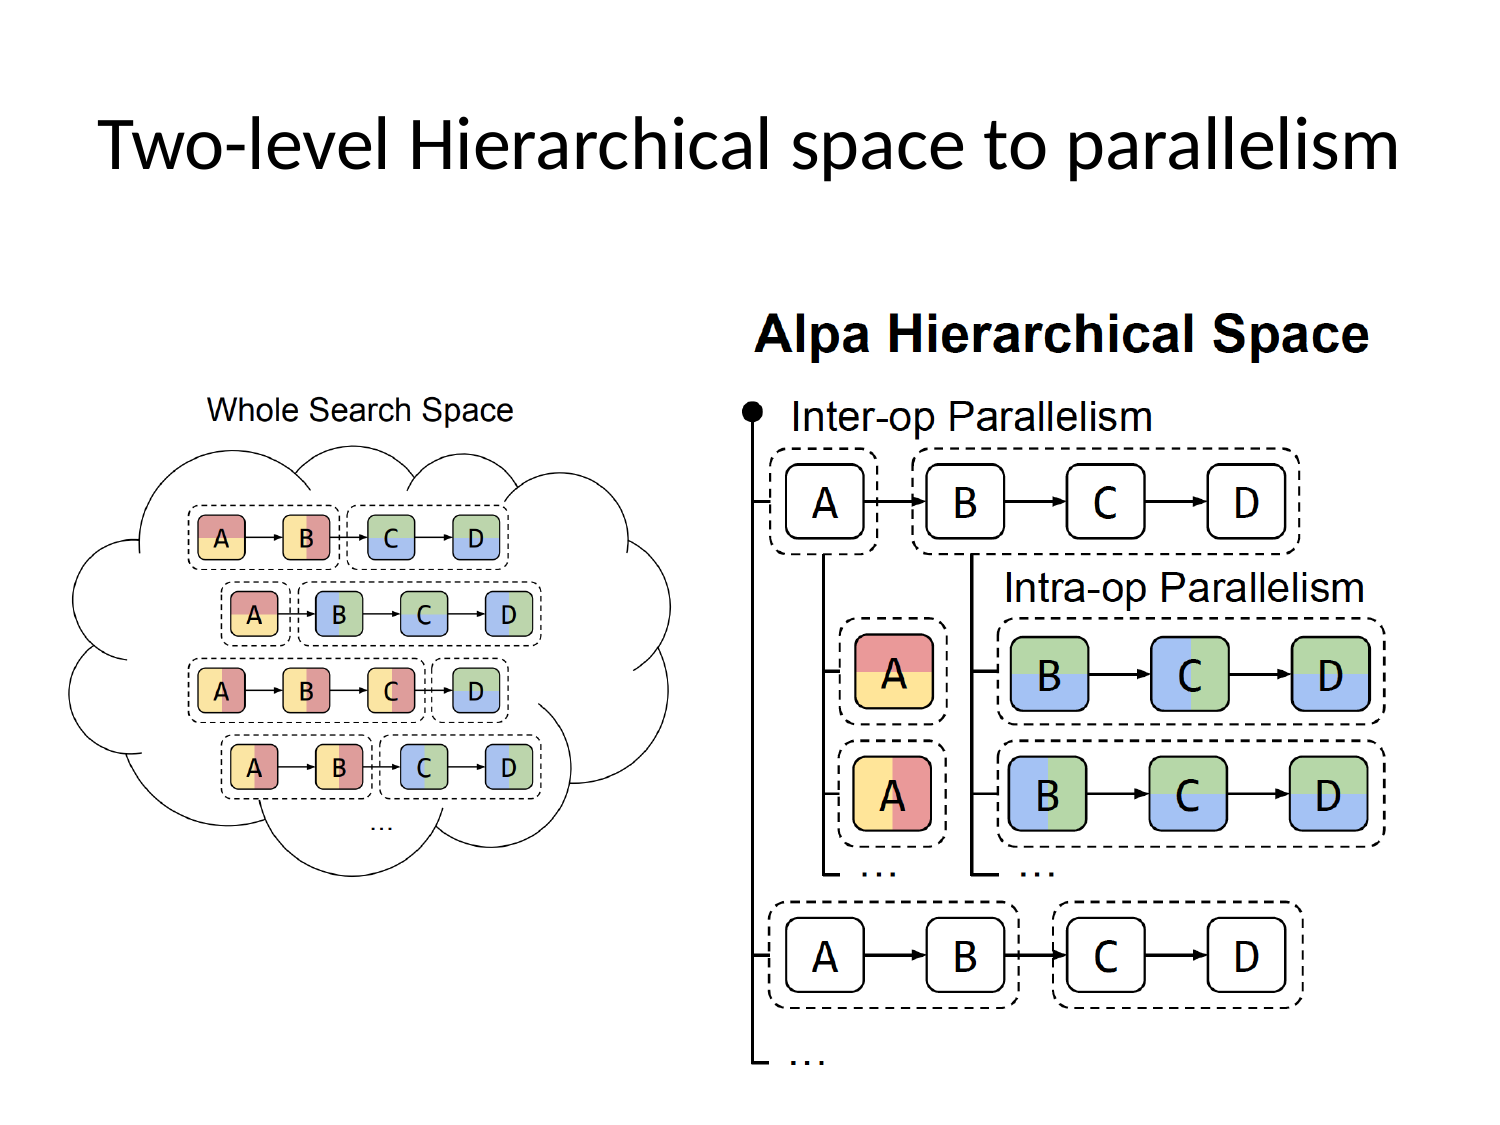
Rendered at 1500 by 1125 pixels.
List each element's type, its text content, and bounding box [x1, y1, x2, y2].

picture [18, 290, 1483, 1125]
title Two-level Hierarchical space to parallelism [75, 45, 1425, 233]
